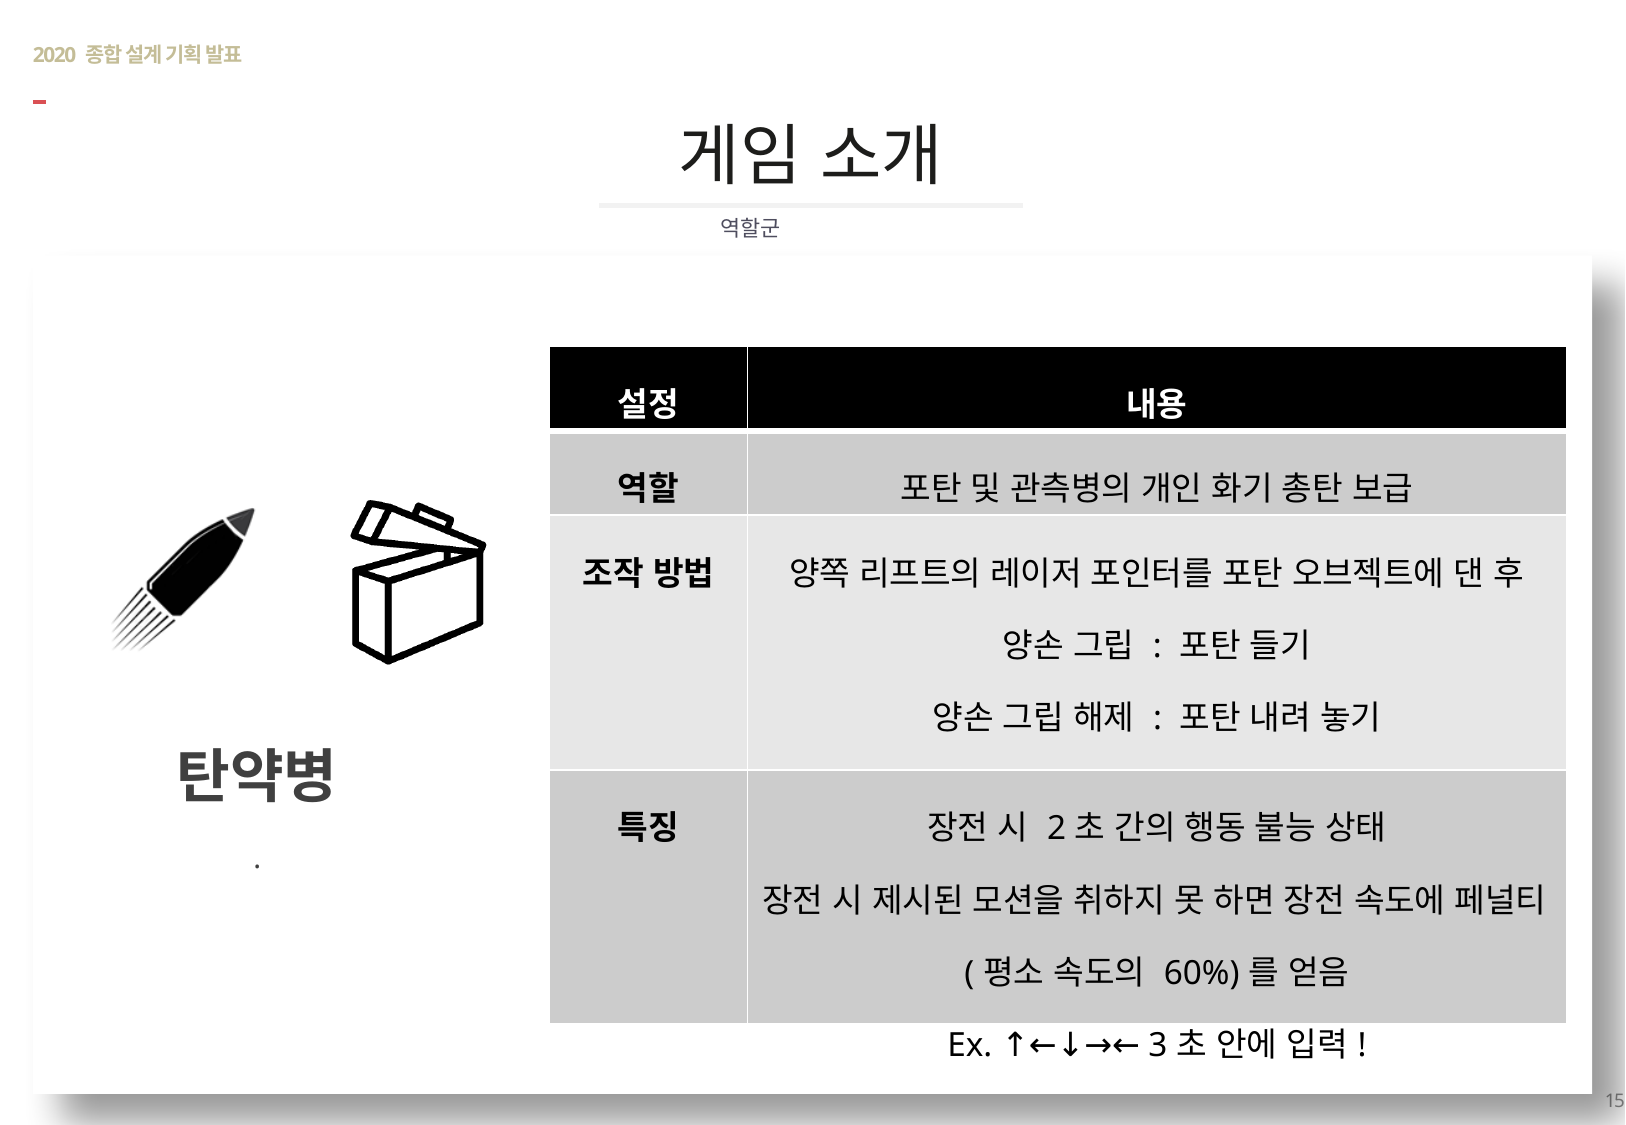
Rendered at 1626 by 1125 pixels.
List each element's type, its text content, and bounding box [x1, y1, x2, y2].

table_cell 장전 시 2초 간의 행동 불능 상태 장전 시 제시된 모션을 취하지 못 하면 장전 속도에 페널티(평소 속도의 60%)를 얻음 Ex. ↑←↓→← 3초 안에 입력! [748, 771, 1566, 1023]
text_box 역할군 [706, 213, 919, 247]
title 2020 종합 설계 기획 발표 [32, 19, 482, 90]
text_box [31, 253, 1594, 1096]
table_cell 조작 방법 [550, 516, 747, 769]
table_cell 양쪽 리프트의 레이저 포인터를 포탄 오브젝트에 댄 후 양손 그립 : 포탄 들기 양손 그립 해제 : 포탄 내려 놓기 (장전 지점에서) 양손 그립 해제 : 포탄 장전 [748, 516, 1566, 769]
picture [83, 485, 598, 677]
table_header 내용 [748, 347, 1566, 428]
table_cell 특징 [550, 771, 747, 1023]
slide_number 15 [1556, 1077, 1625, 1125]
table_cell 역할 [550, 434, 747, 514]
table_header 설정 [550, 347, 747, 428]
text_box 탄약병 . [0, 696, 549, 882]
table_cell 포탄 및 관측병의 개인 화기 총탄 보급 [748, 434, 1566, 514]
text_box 게임 소개 [215, 124, 1407, 182]
